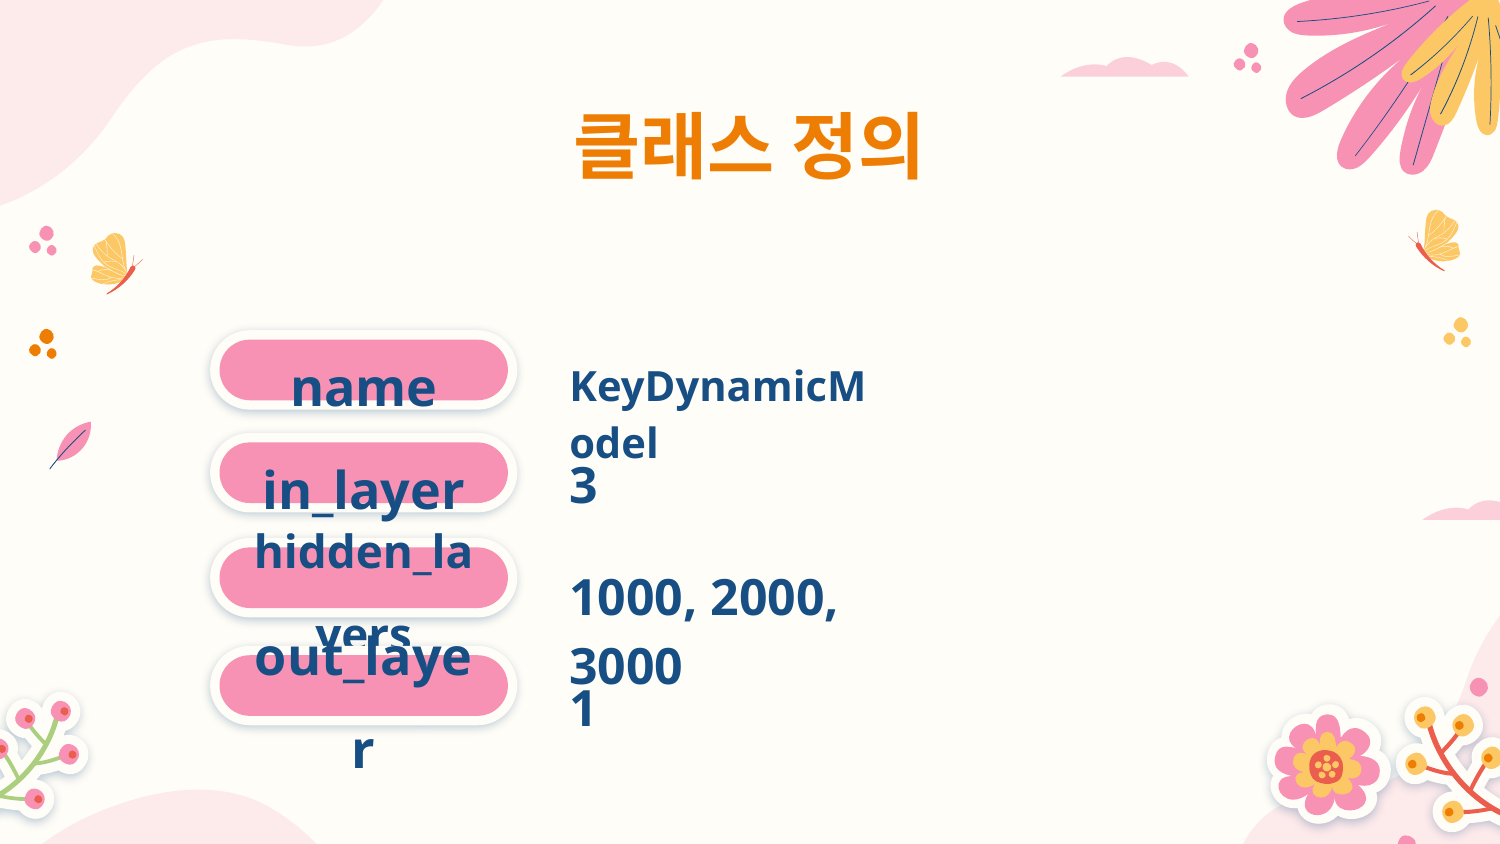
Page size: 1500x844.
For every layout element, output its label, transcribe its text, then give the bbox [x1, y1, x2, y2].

subtitle 1 [554, 652, 675, 725]
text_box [1266, 705, 1388, 825]
subtitle 3 [554, 429, 631, 502]
title 클래스 정의 [118, 72, 1382, 167]
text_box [219, 339, 509, 401]
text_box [219, 442, 509, 504]
subtitle KeyDynamicModel [554, 337, 896, 409]
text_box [219, 654, 509, 717]
subtitle 1000, 2000, 3000 [554, 541, 912, 614]
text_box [219, 547, 509, 609]
